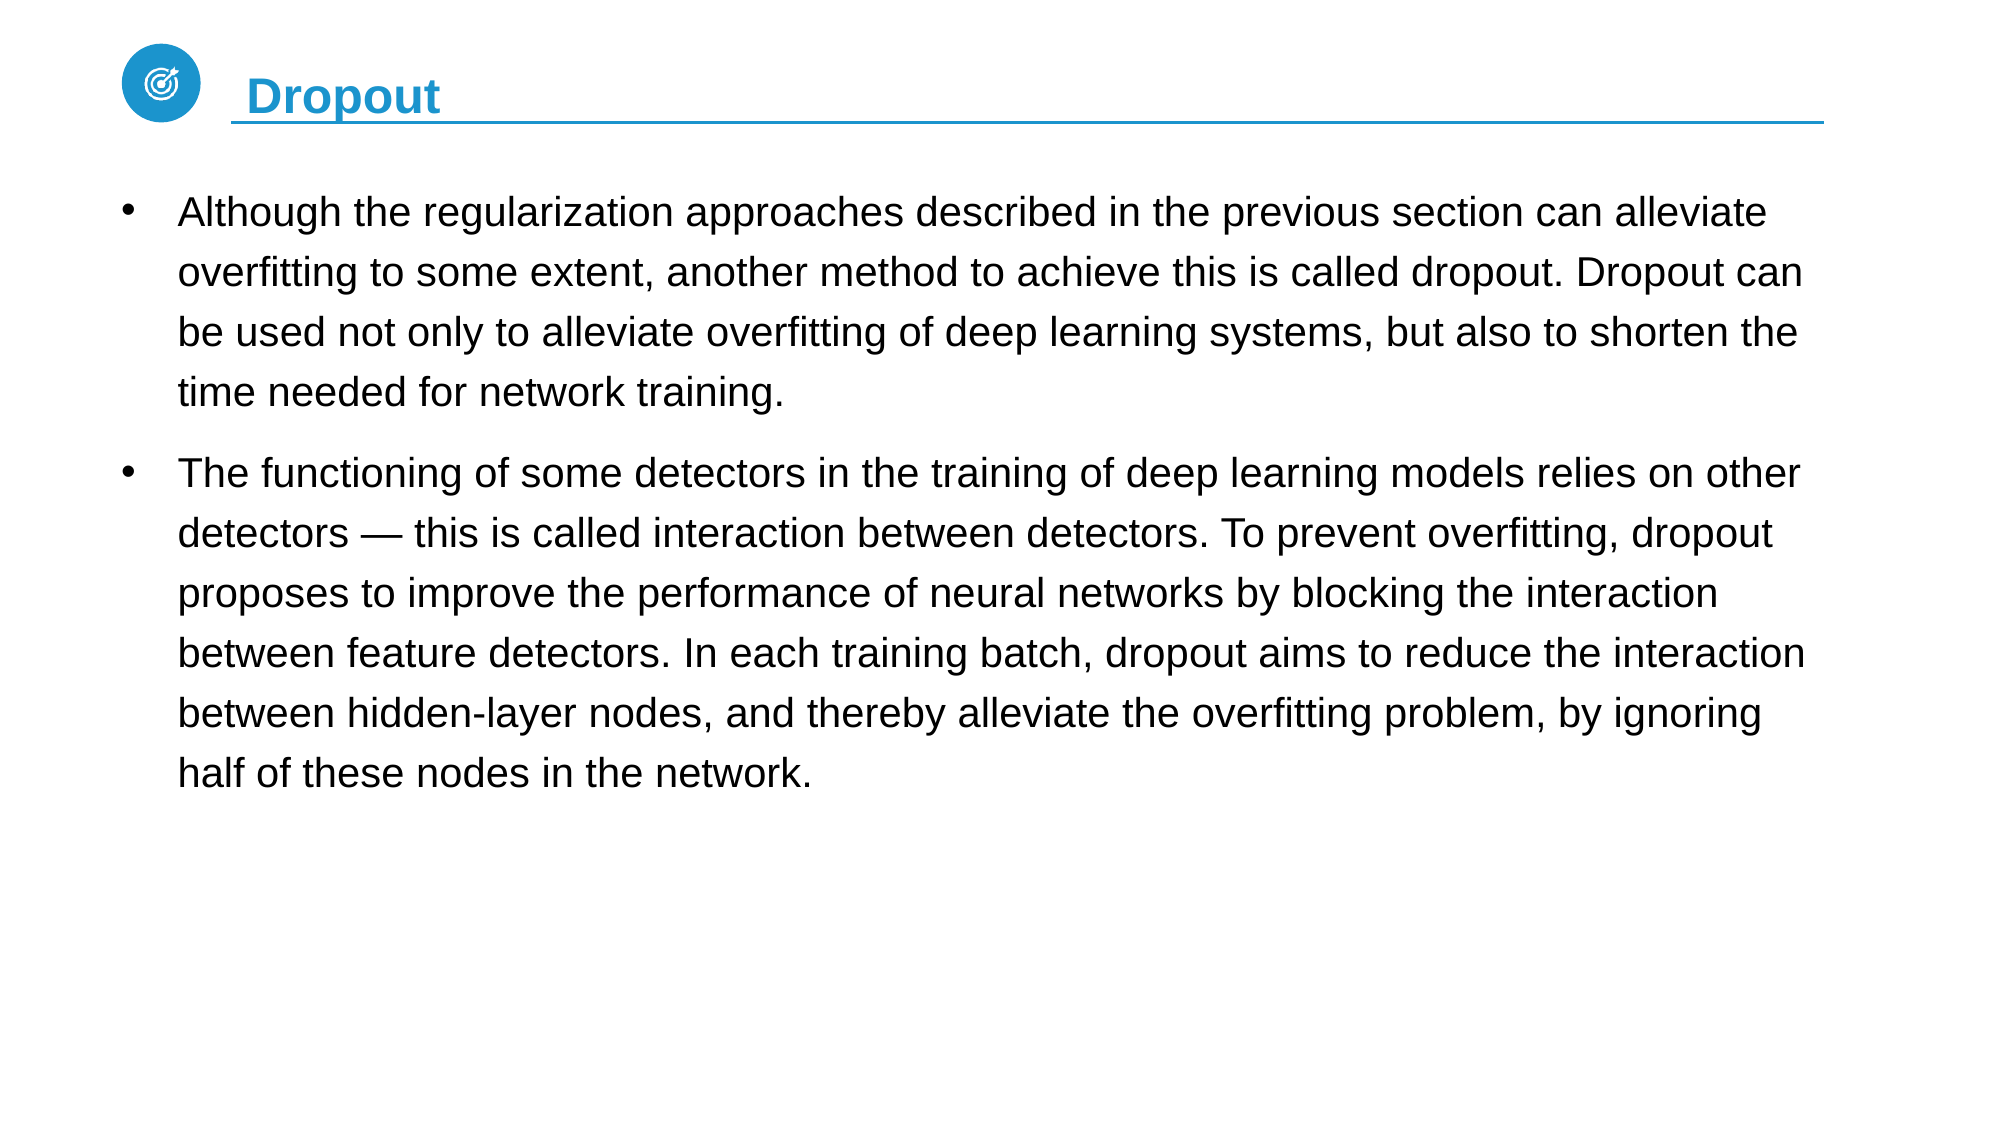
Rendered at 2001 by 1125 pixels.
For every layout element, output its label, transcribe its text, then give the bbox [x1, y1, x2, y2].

list Although the regularization approaches described in the previous section can alleviate overfitting to some extent, another method to achieve this is called dropout. Dropout can be used not only to alleviate overfitting of deep learning systems, but also to shorten the time needed for network training. The functioning of some detectors in the training of deep learning models relies on other detectors — this is called interaction between detectors. To prevent overfitting, dropout proposes to improve the performance of neural networks by blocking the interaction between feature detectors. In each training batch, dropout aims to reduce the interaction between hidden-layer nodes, and thereby alleviate the overfitting problem, by ignoring half of these nodes in the network. [106, 167, 1825, 1035]
picture [140, 62, 183, 104]
title Dropout [231, 73, 1825, 122]
